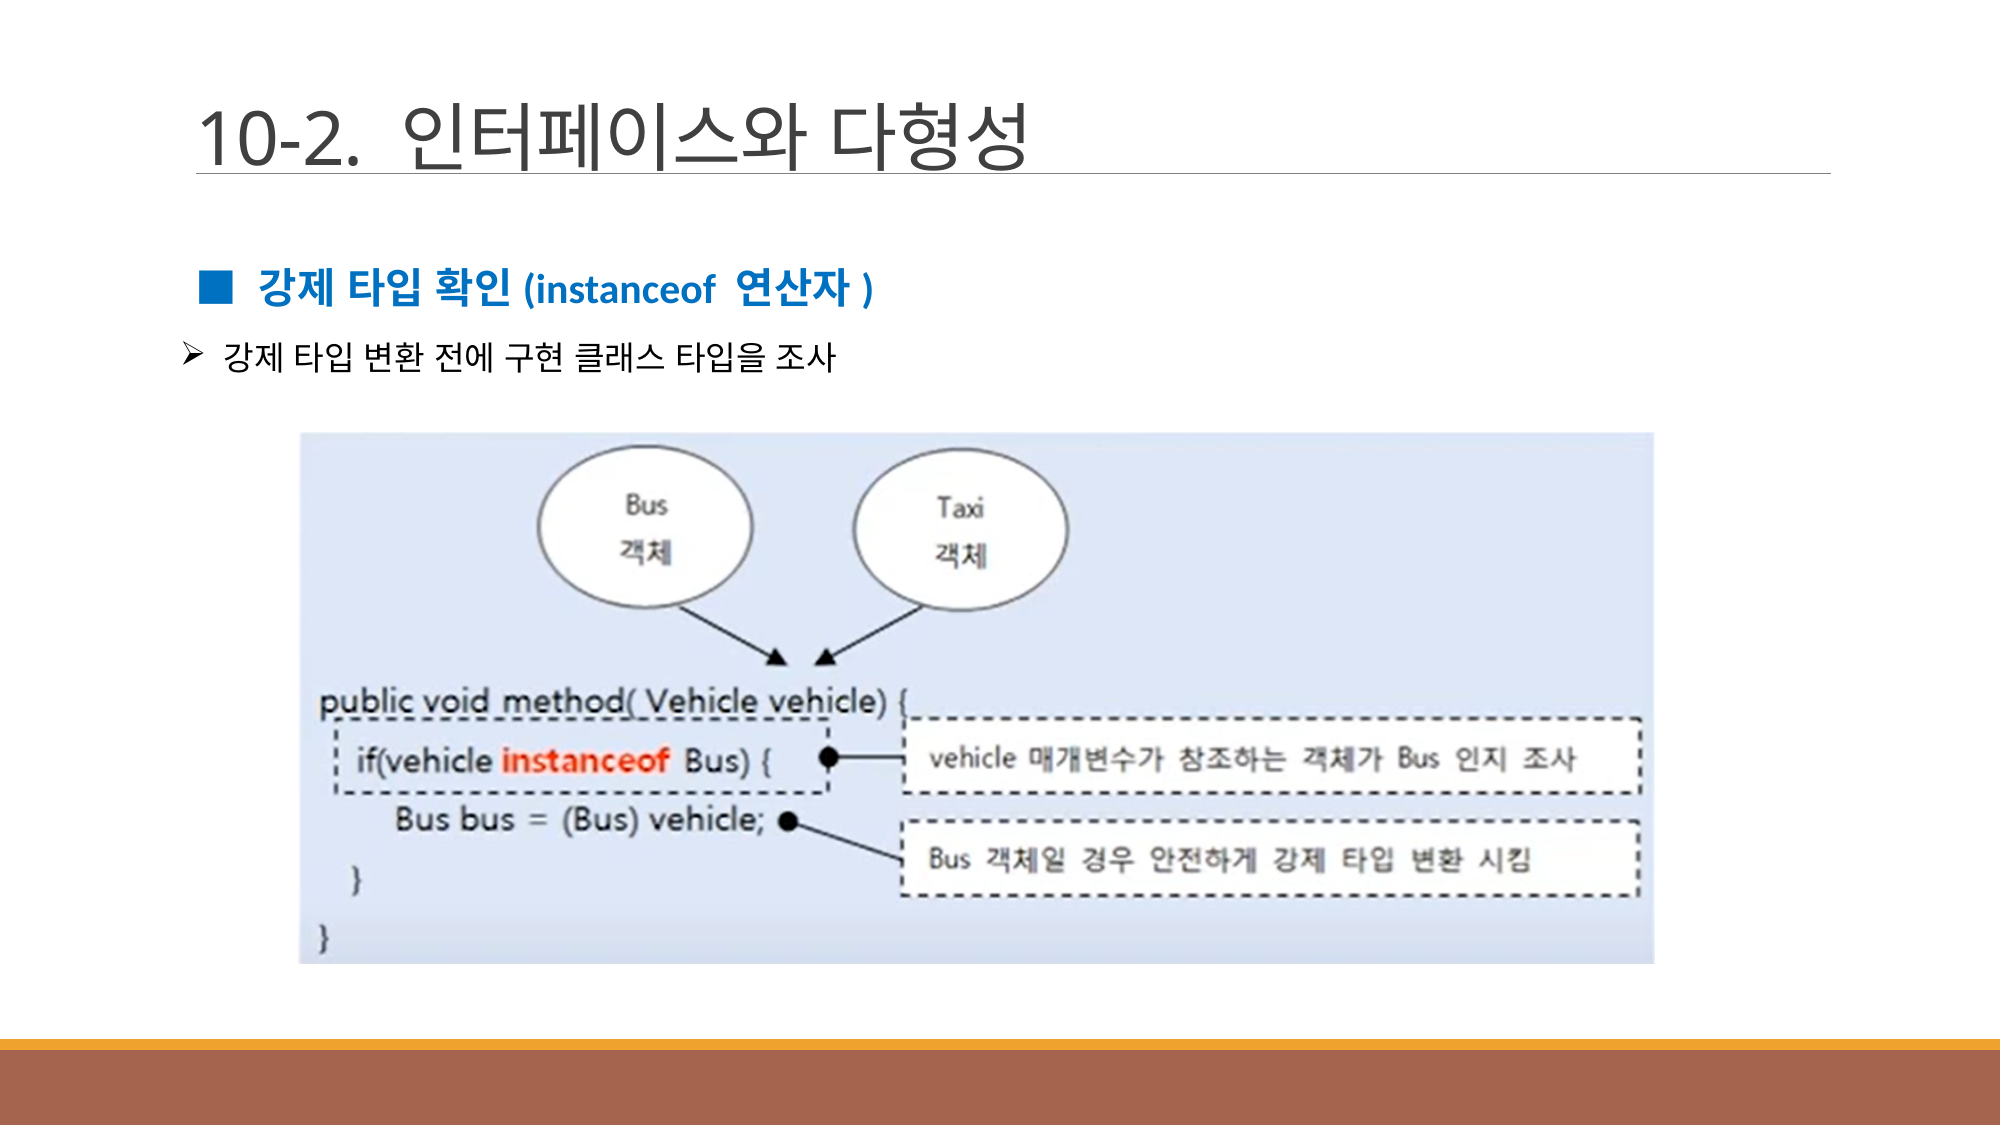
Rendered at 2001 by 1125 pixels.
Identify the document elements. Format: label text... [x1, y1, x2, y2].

title 10-2. 인터페이스와 다형성 [180, 47, 1408, 189]
list ■ 강제 타입 확인(instanceof 연산자) 강제 타입 변환 전에 구현 클래스 타입을 조사 [180, 260, 1830, 427]
picture [297, 432, 1655, 965]
